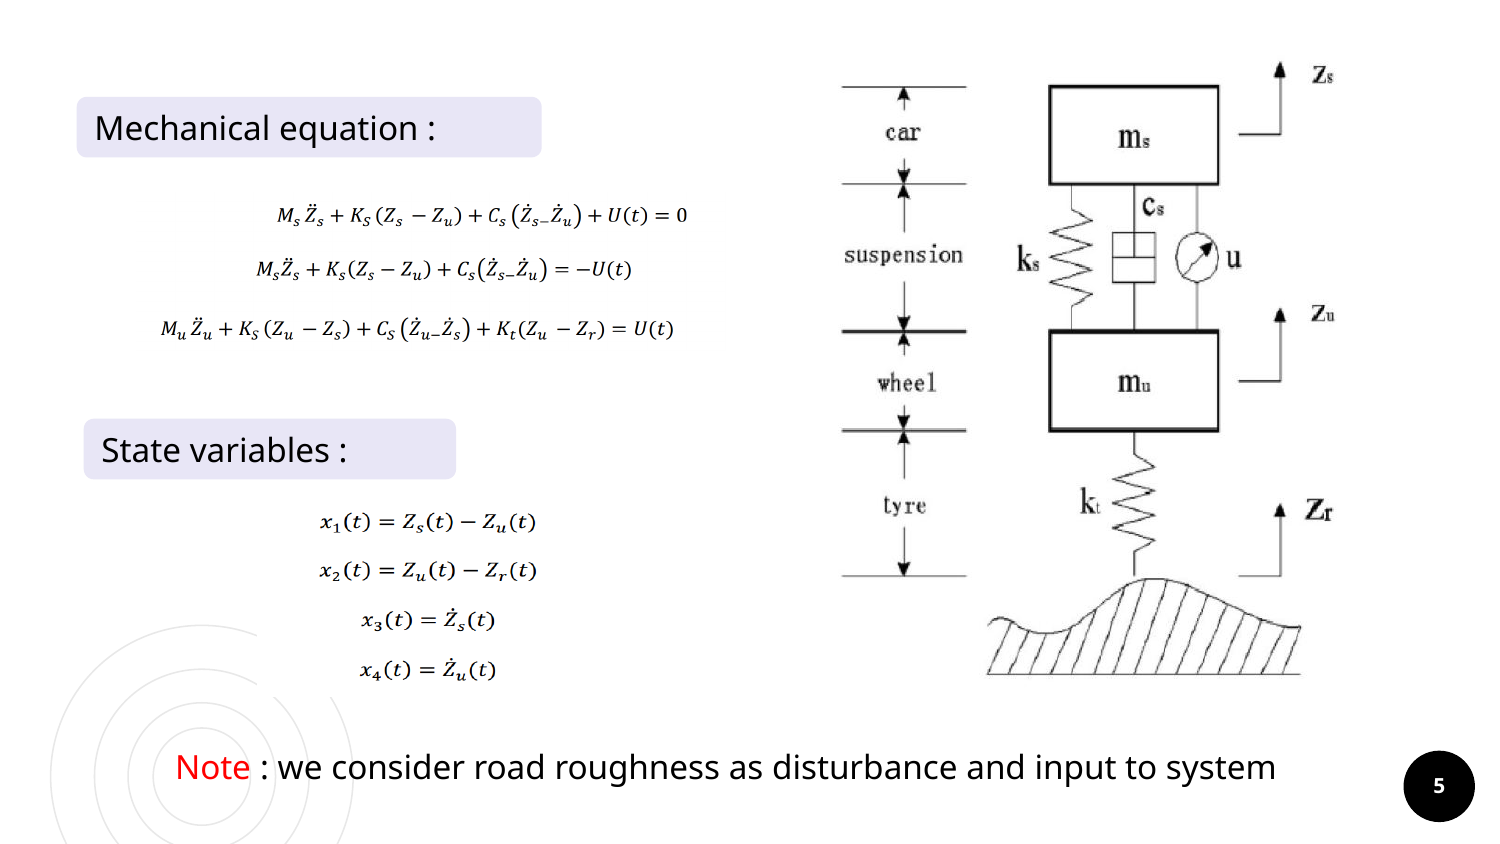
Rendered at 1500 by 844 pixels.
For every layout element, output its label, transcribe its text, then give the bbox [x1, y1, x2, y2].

text_box State variables : [83, 418, 457, 480]
text_box [778, 11, 1404, 751]
slide_number 5 [1403, 750, 1475, 823]
text_box Note : we consider road roughness as disturbance and input to system [160, 738, 1353, 794]
text_box Mechanical equation : [76, 96, 542, 158]
picture [136, 191, 726, 351]
picture [256, 490, 593, 697]
